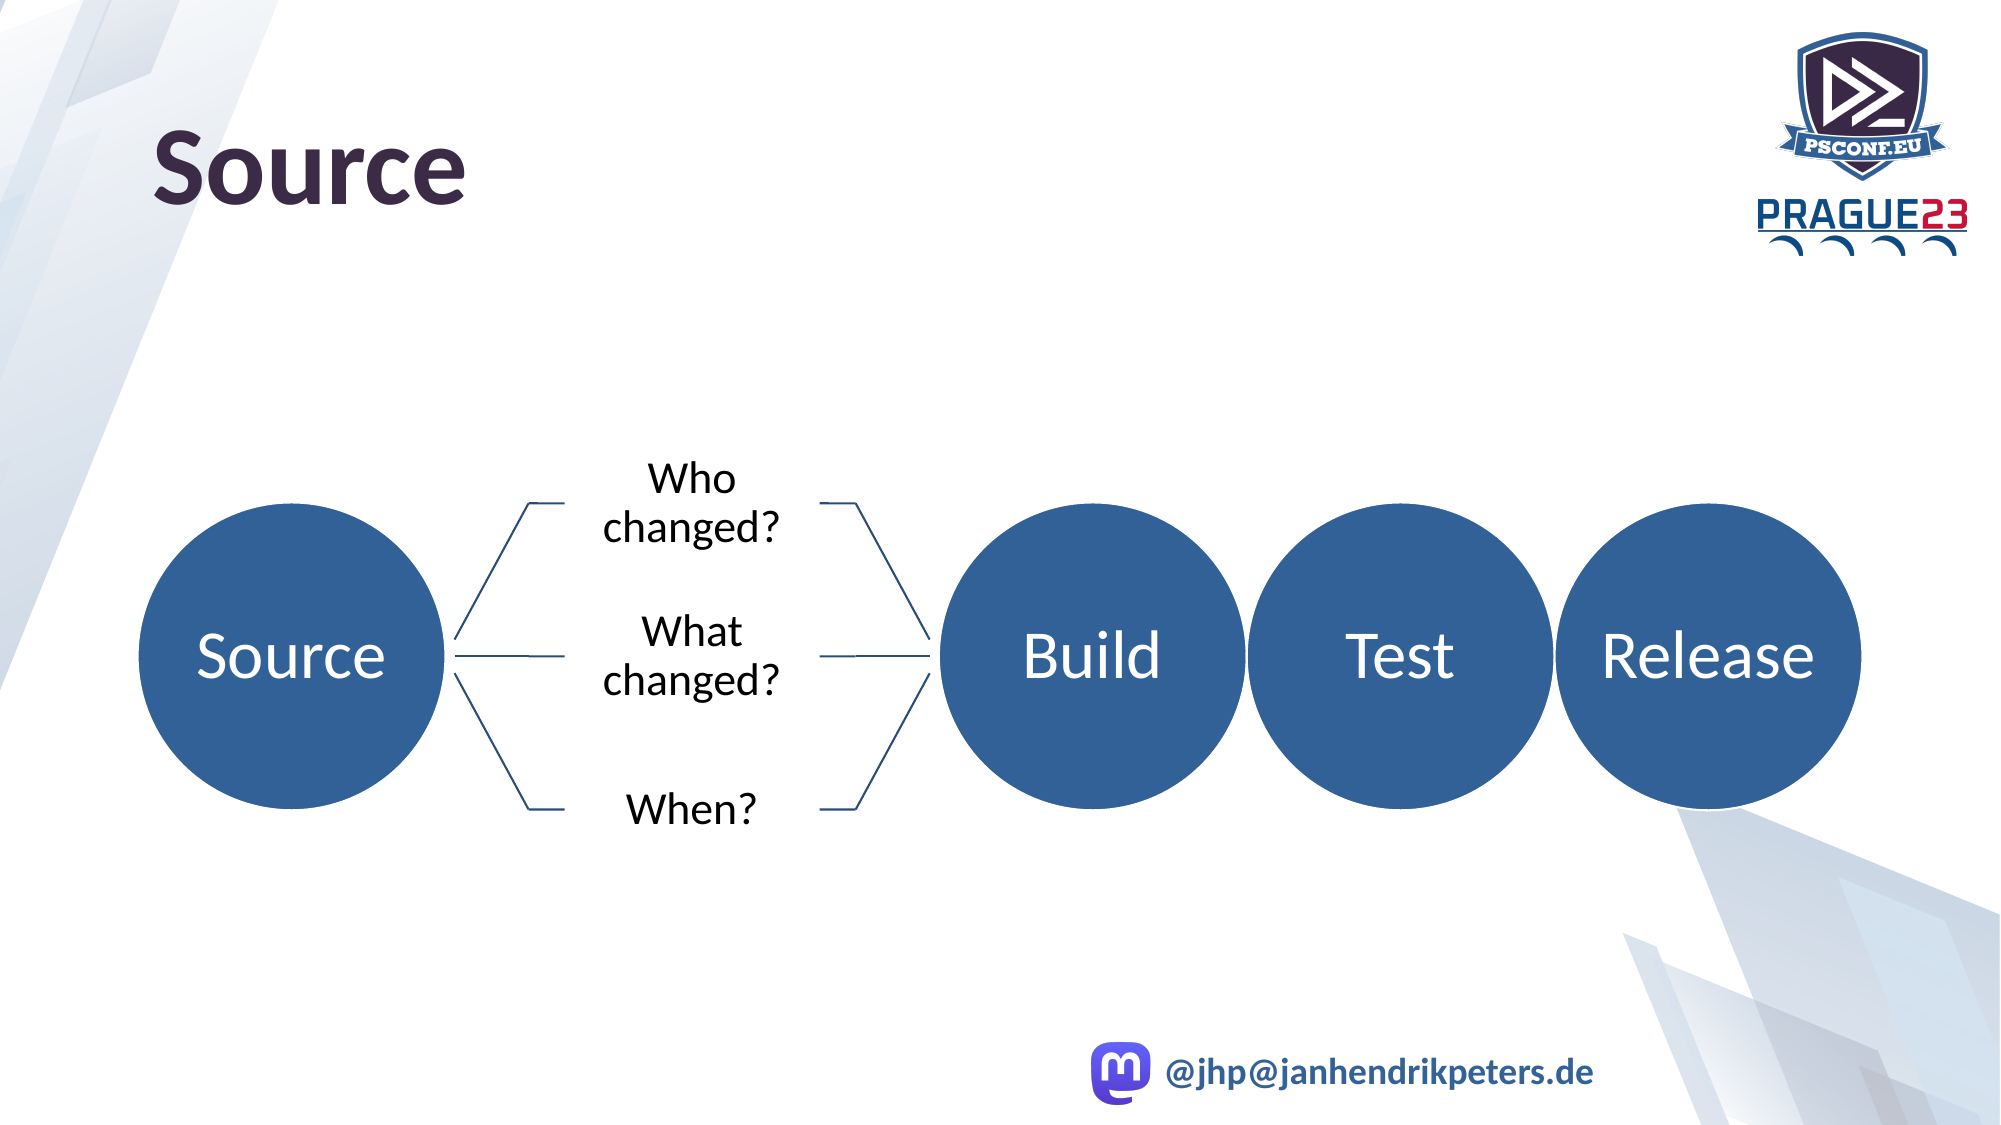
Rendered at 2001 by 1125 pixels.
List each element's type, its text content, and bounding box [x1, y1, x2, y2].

picture [0, 0, 2000, 1125]
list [137, 299, 1863, 1014]
title Source [137, 59, 1735, 278]
